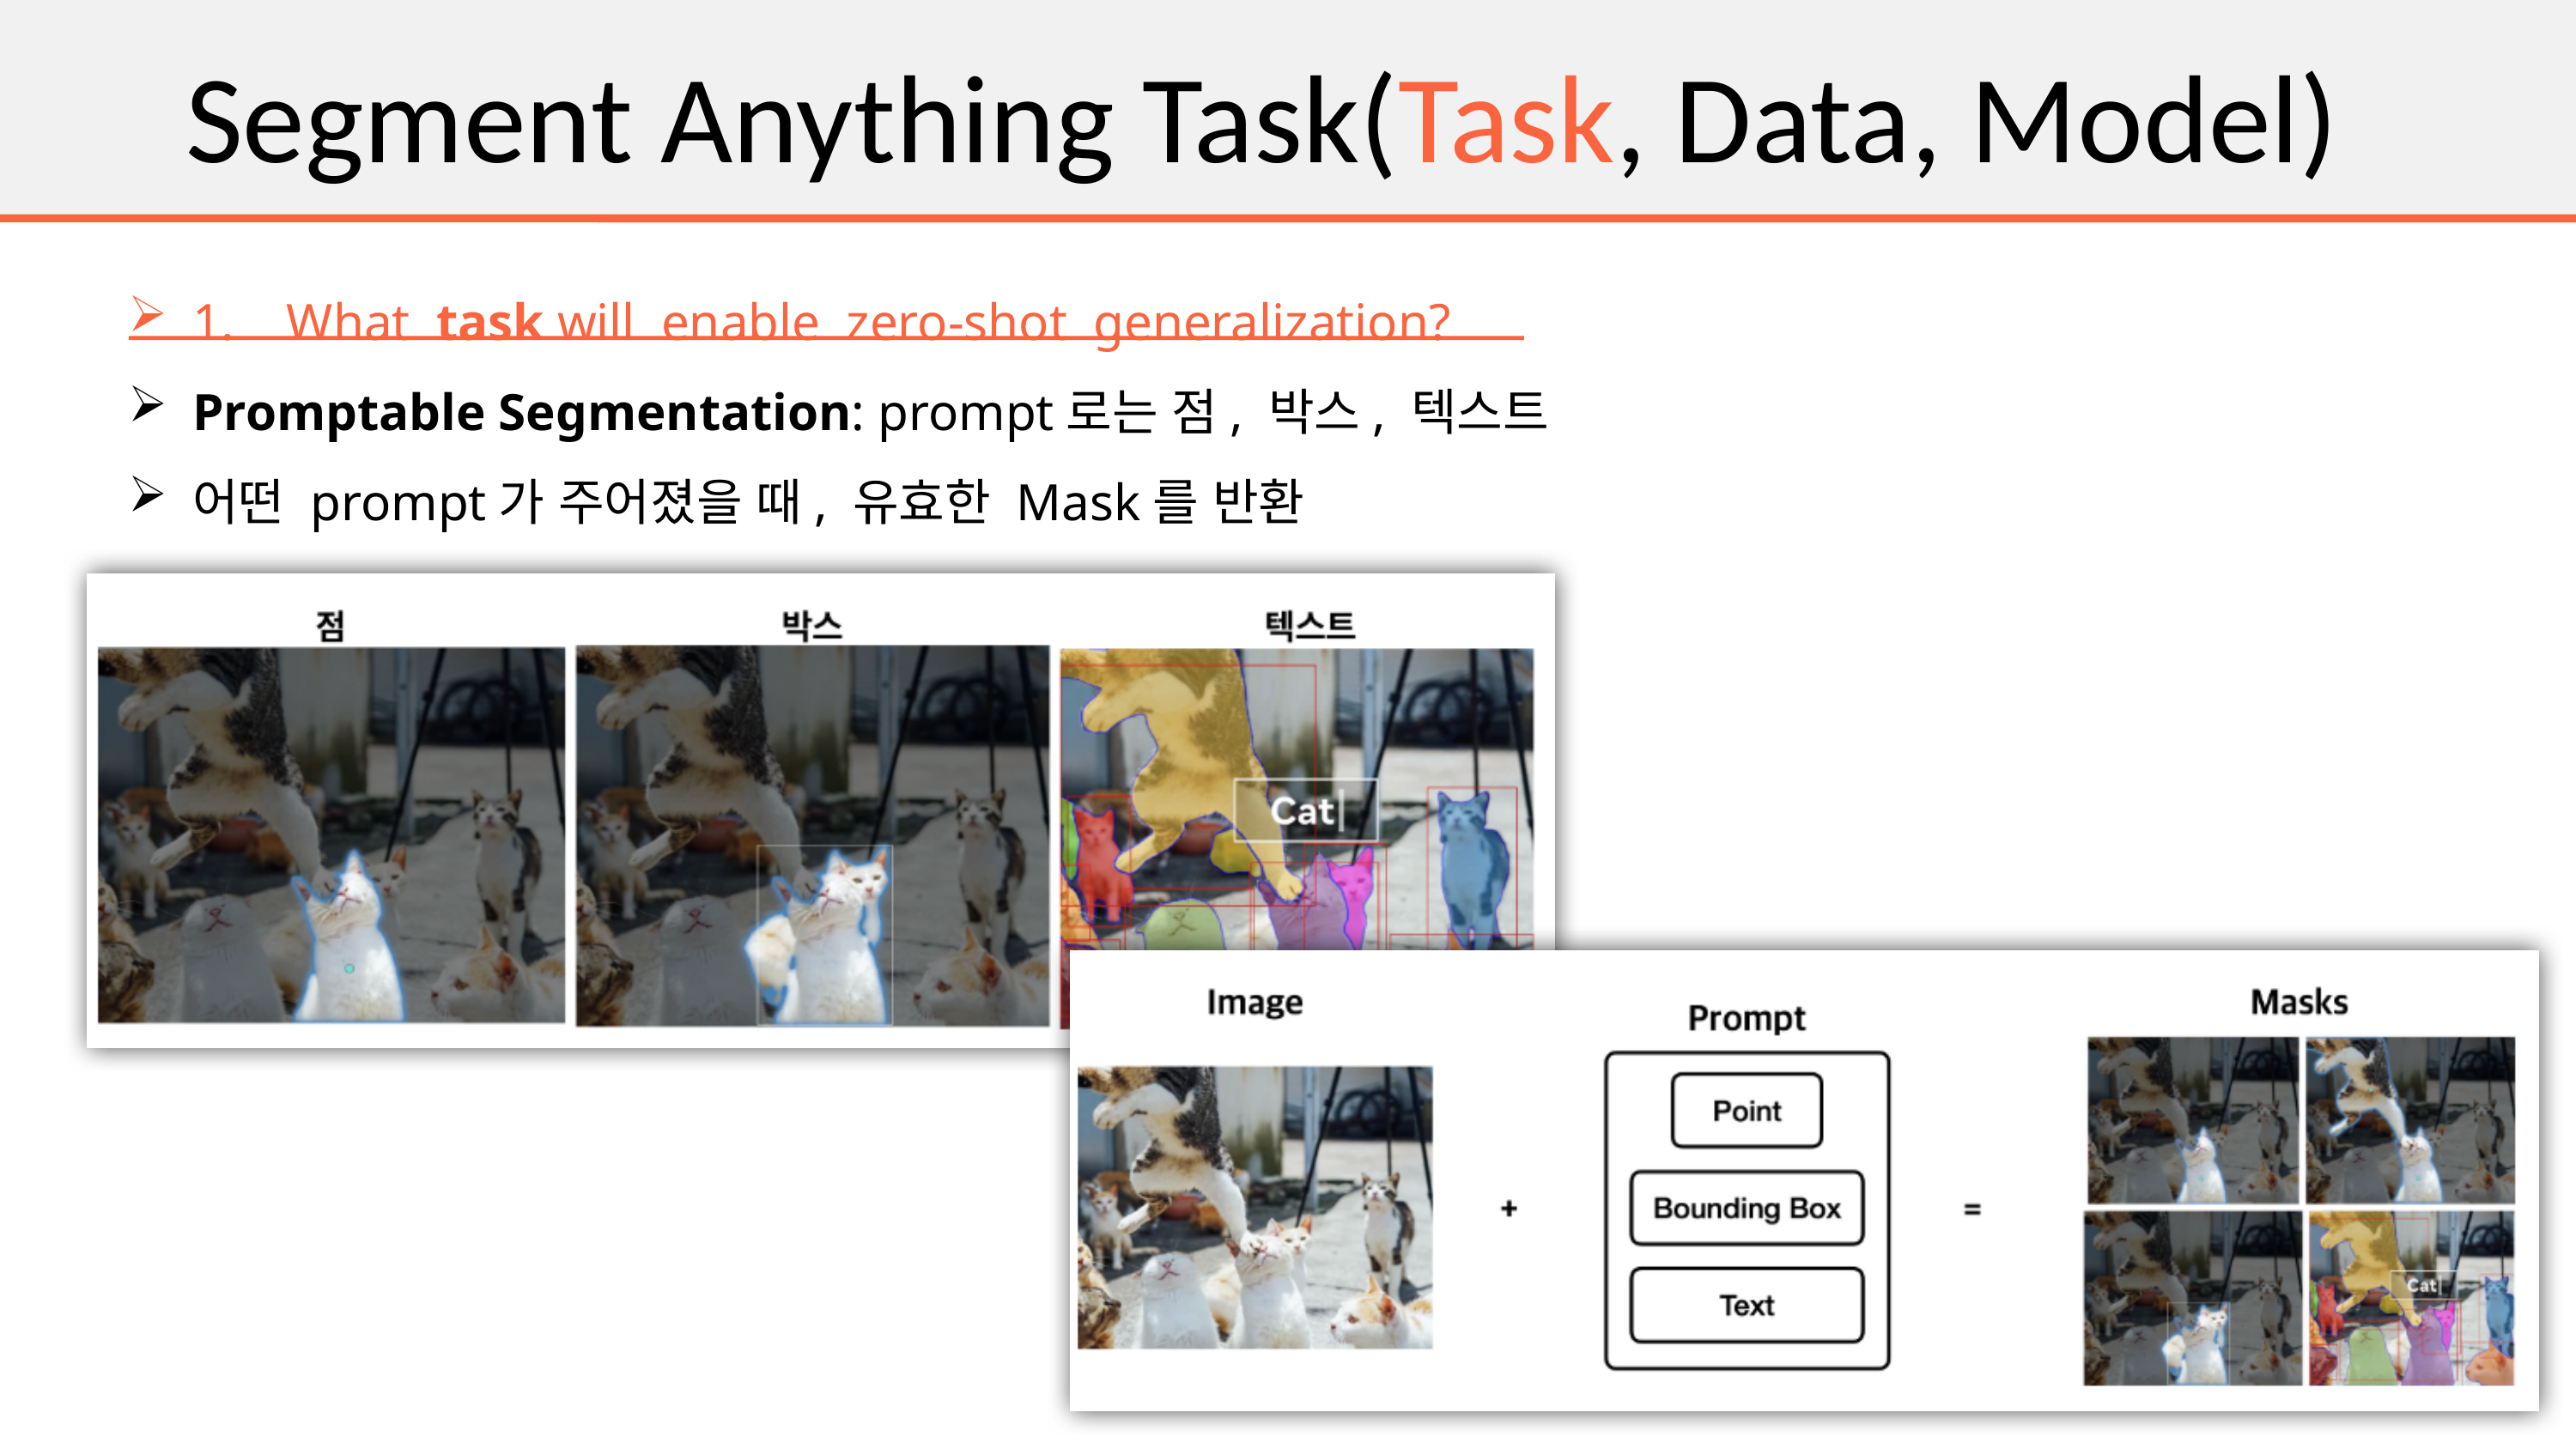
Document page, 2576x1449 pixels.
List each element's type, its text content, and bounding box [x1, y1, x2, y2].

text_box [0, 0, 2576, 218]
text_box 1. What task will enable zero-shot generalization? Promptable Segmentation: prompt로는 점, 박스, 텍스트 어떤 prompt가 주어졌을 때, 유효한 Mask를 반환 [87, 259, 2501, 530]
text_box Segment Anything Task(Task, Data, Model) [185, 37, 2426, 188]
picture [87, 573, 2539, 1411]
